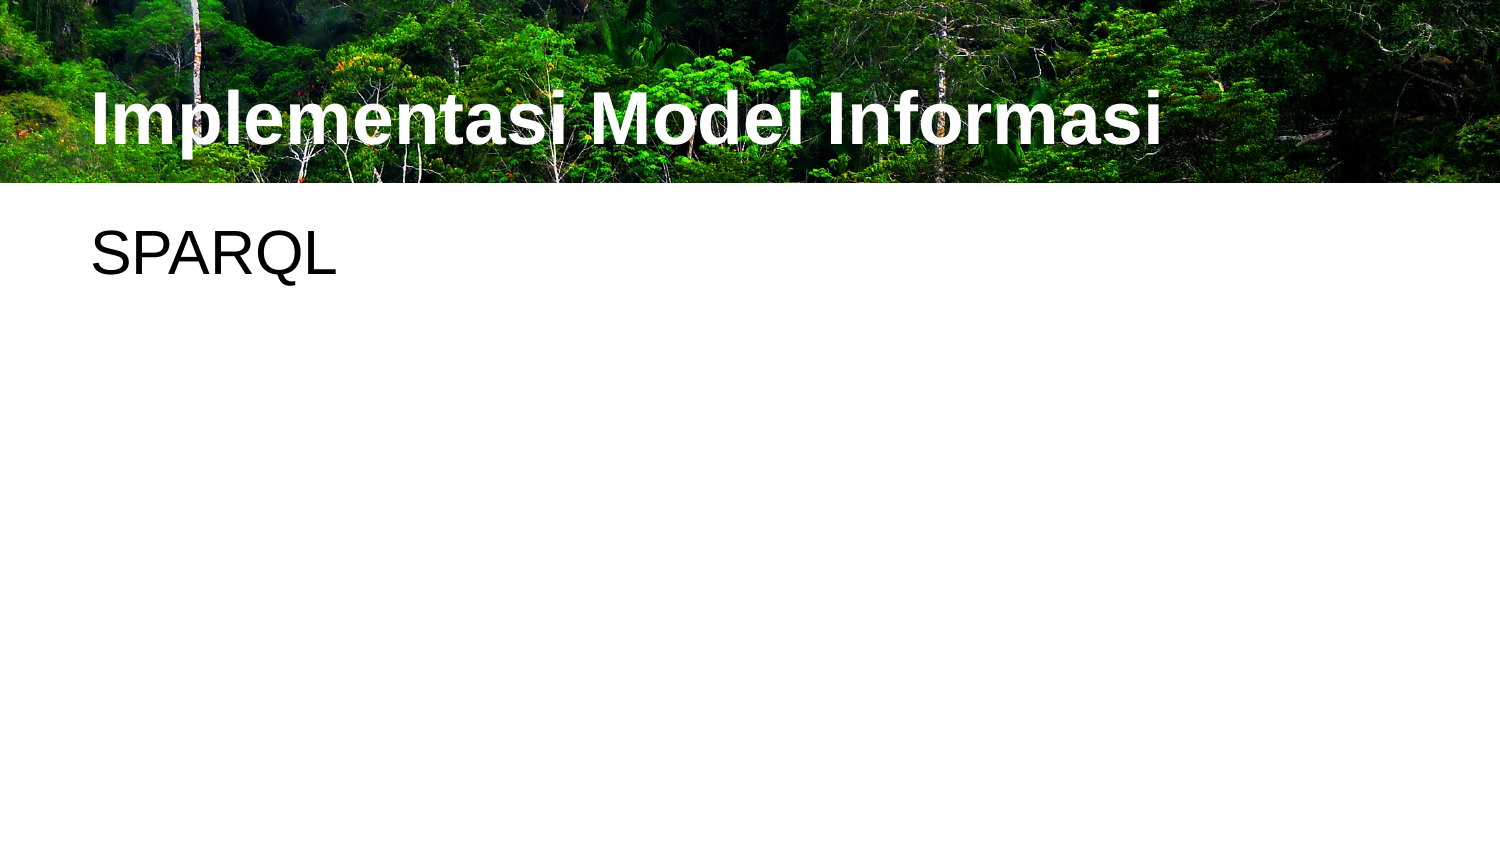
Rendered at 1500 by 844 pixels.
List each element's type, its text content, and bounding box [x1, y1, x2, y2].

picture [0, 0, 1500, 183]
list SPARQL [75, 196, 1425, 808]
